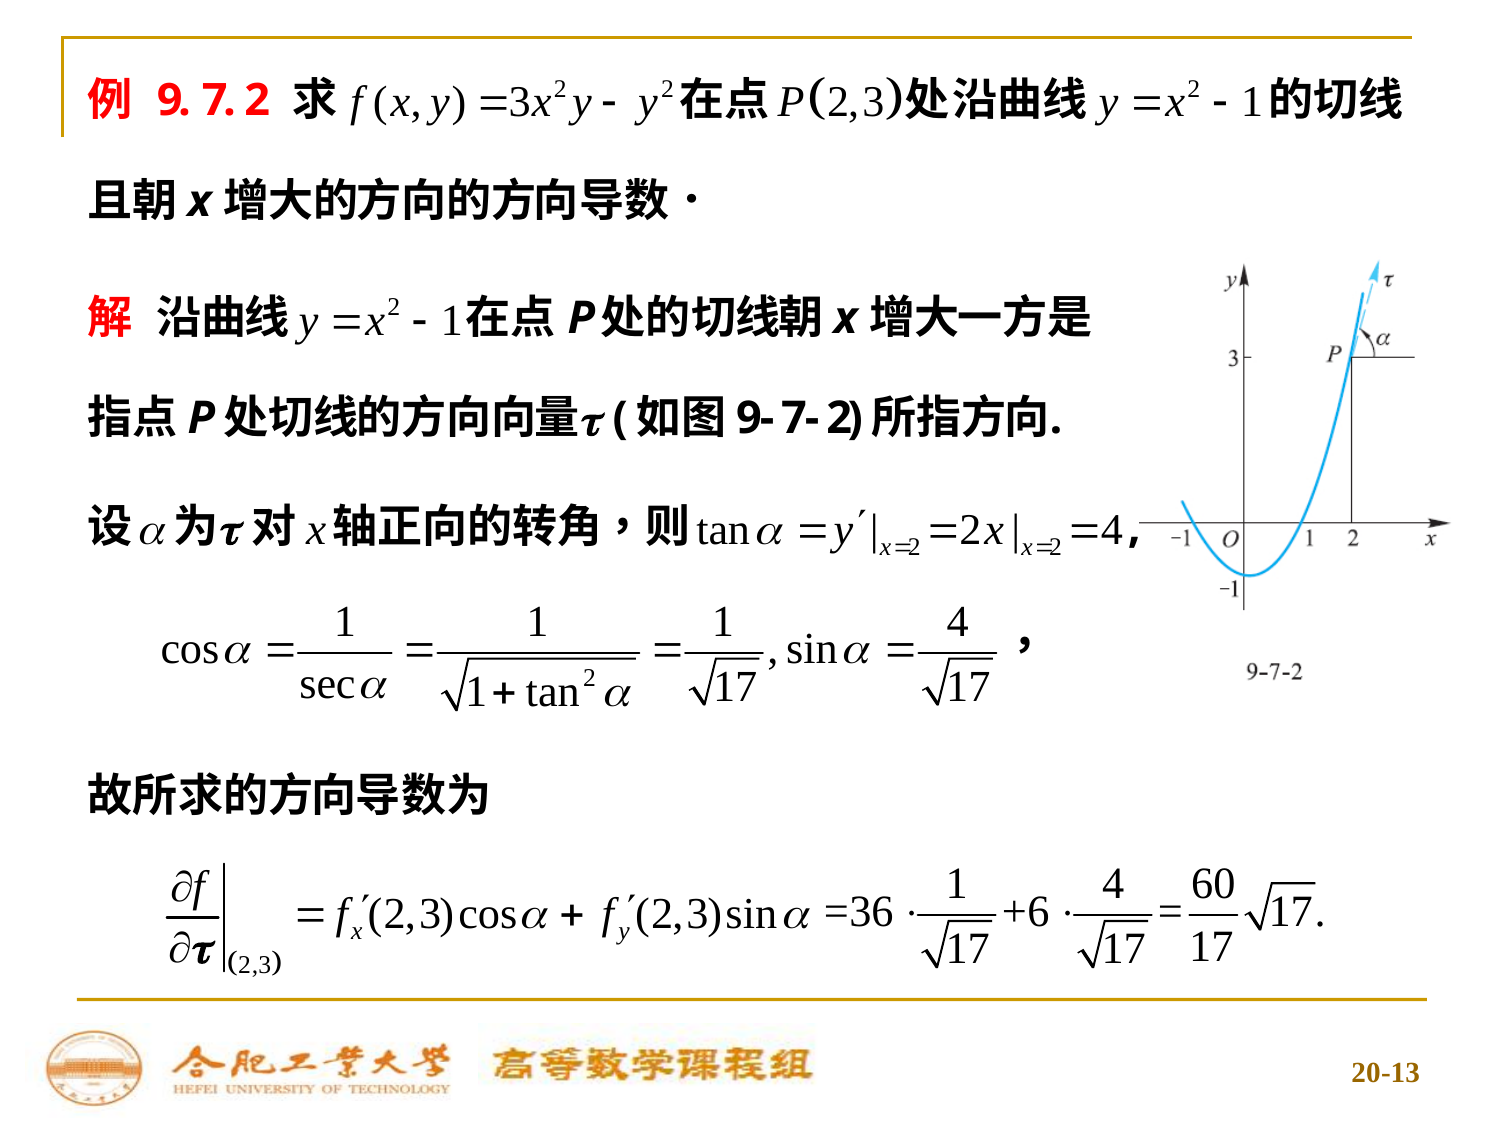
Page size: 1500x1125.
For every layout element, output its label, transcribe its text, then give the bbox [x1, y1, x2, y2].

picture [1139, 255, 1453, 690]
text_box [87, 480, 1407, 735]
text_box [87, 54, 1407, 269]
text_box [87, 747, 1407, 1012]
slide_number 20-13 [1084, 1020, 1436, 1097]
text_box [87, 269, 1134, 480]
picture [25, 1023, 457, 1118]
picture [478, 1023, 821, 1096]
